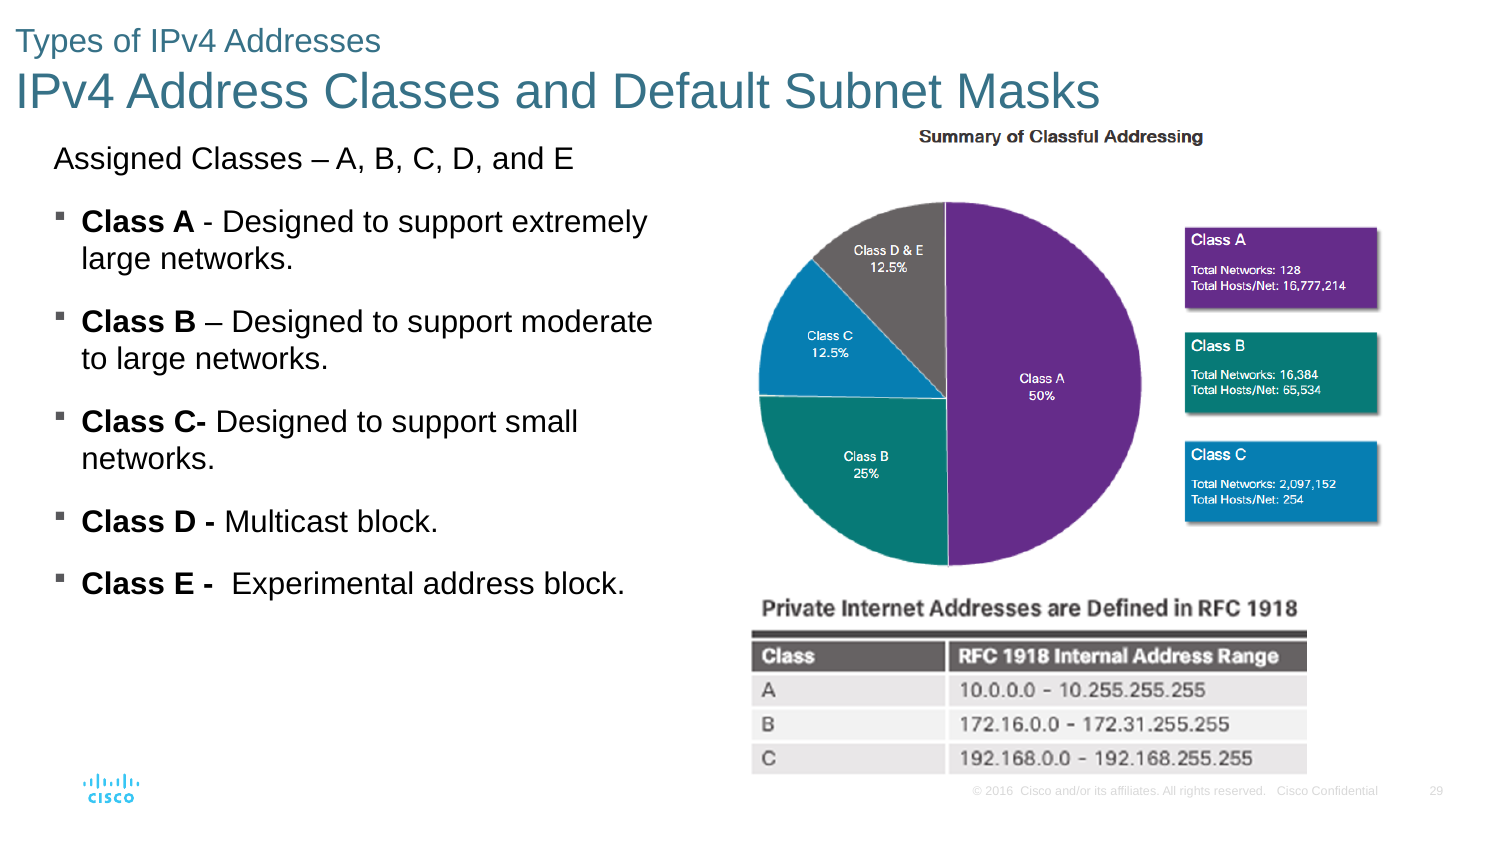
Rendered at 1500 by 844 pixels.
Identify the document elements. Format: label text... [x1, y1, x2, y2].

picture [749, 119, 1389, 575]
picture [749, 592, 1307, 776]
title Types of IPv4 Addresses IPv4 Address Classes and Default Subnet Masks [0, 6, 1500, 131]
list Assigned Classes – A, B, C, D, and E Class A - Designed to support extremely large networks. Class B – Designed to support moderate to large networks. Class C- Designed to support small networks. Class D - Multicast block. Class E - Experimental address block. [38, 131, 708, 813]
